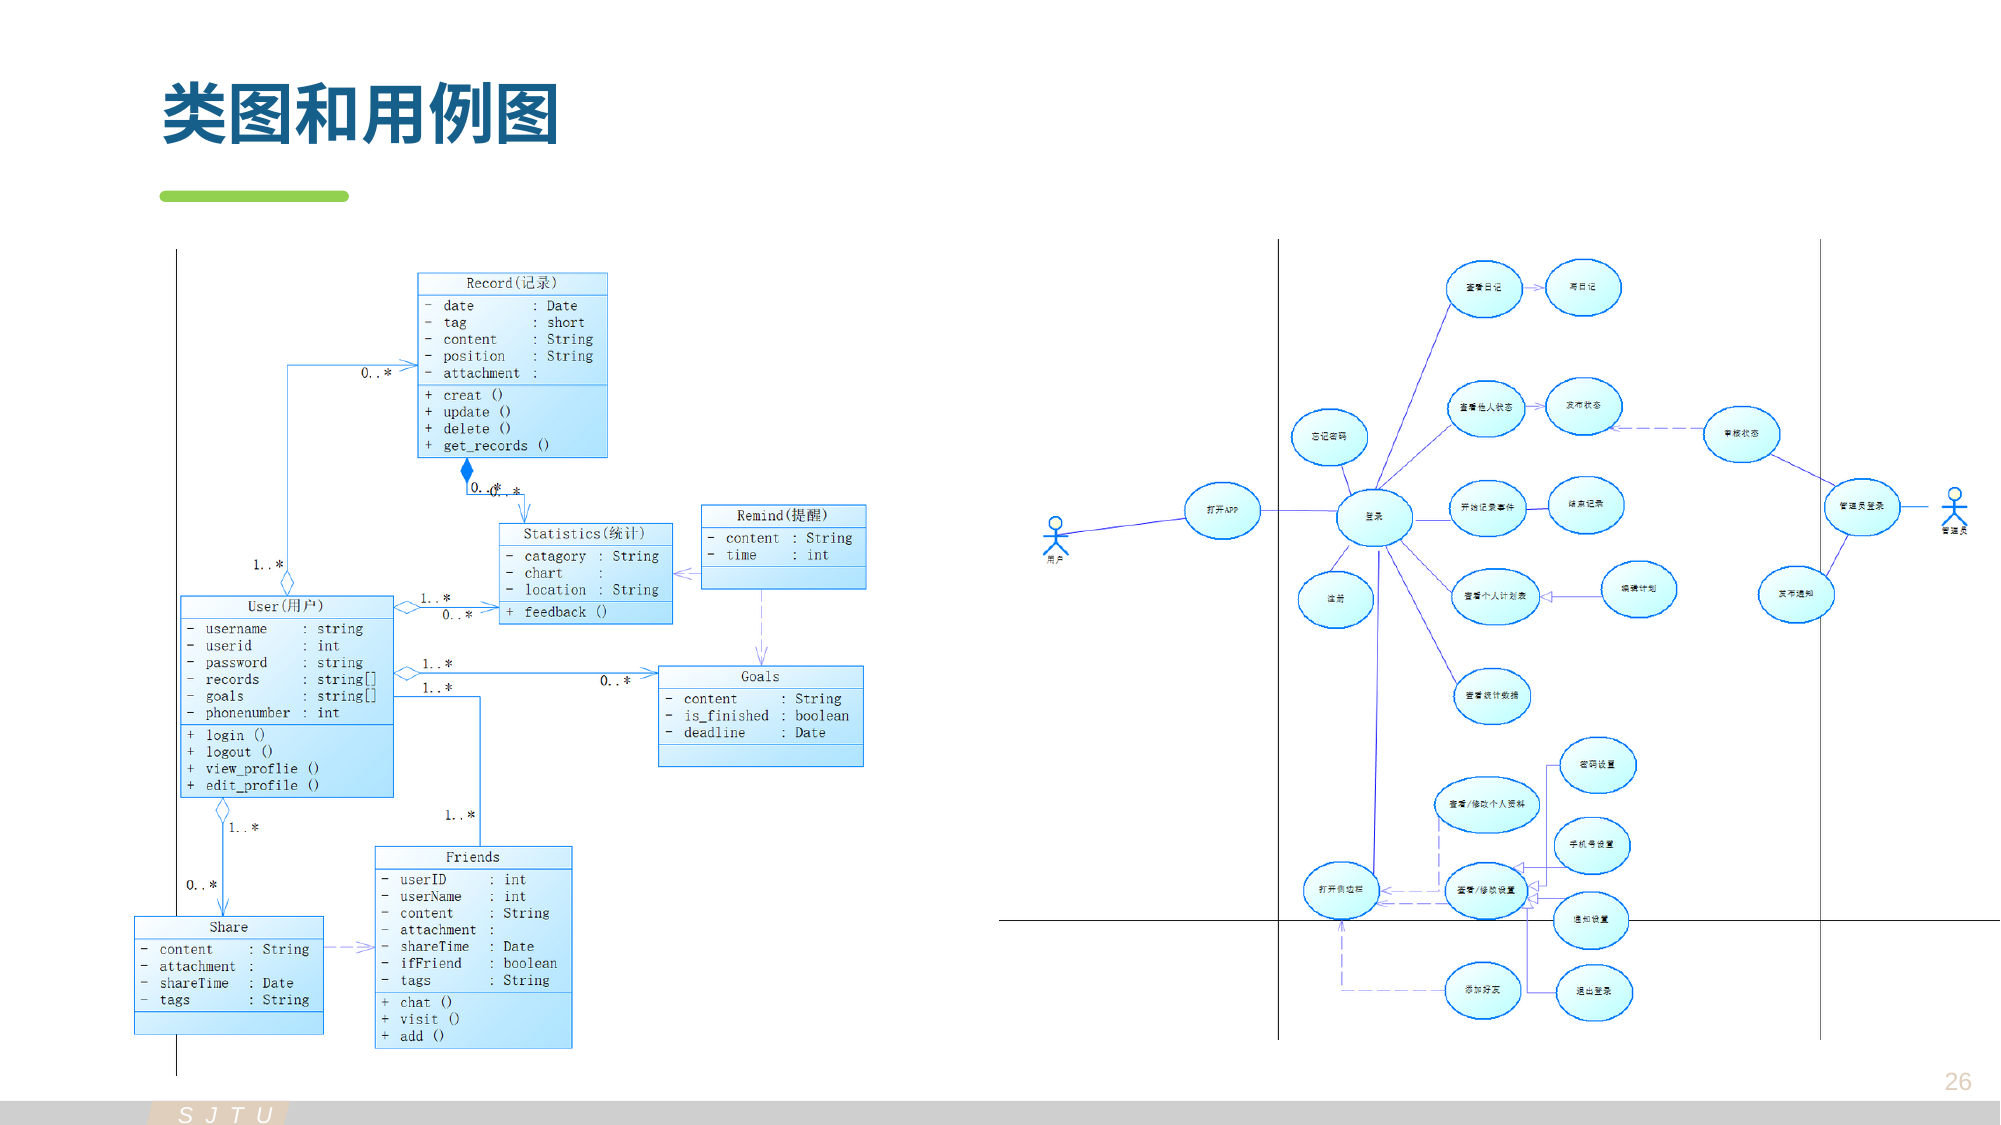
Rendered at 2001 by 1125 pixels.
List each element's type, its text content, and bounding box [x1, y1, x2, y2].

slide_number 26 [1817, 1052, 1988, 1109]
picture [999, 239, 2000, 1040]
picture [113, 249, 939, 1076]
list 类图和用例图 [146, 62, 1750, 161]
